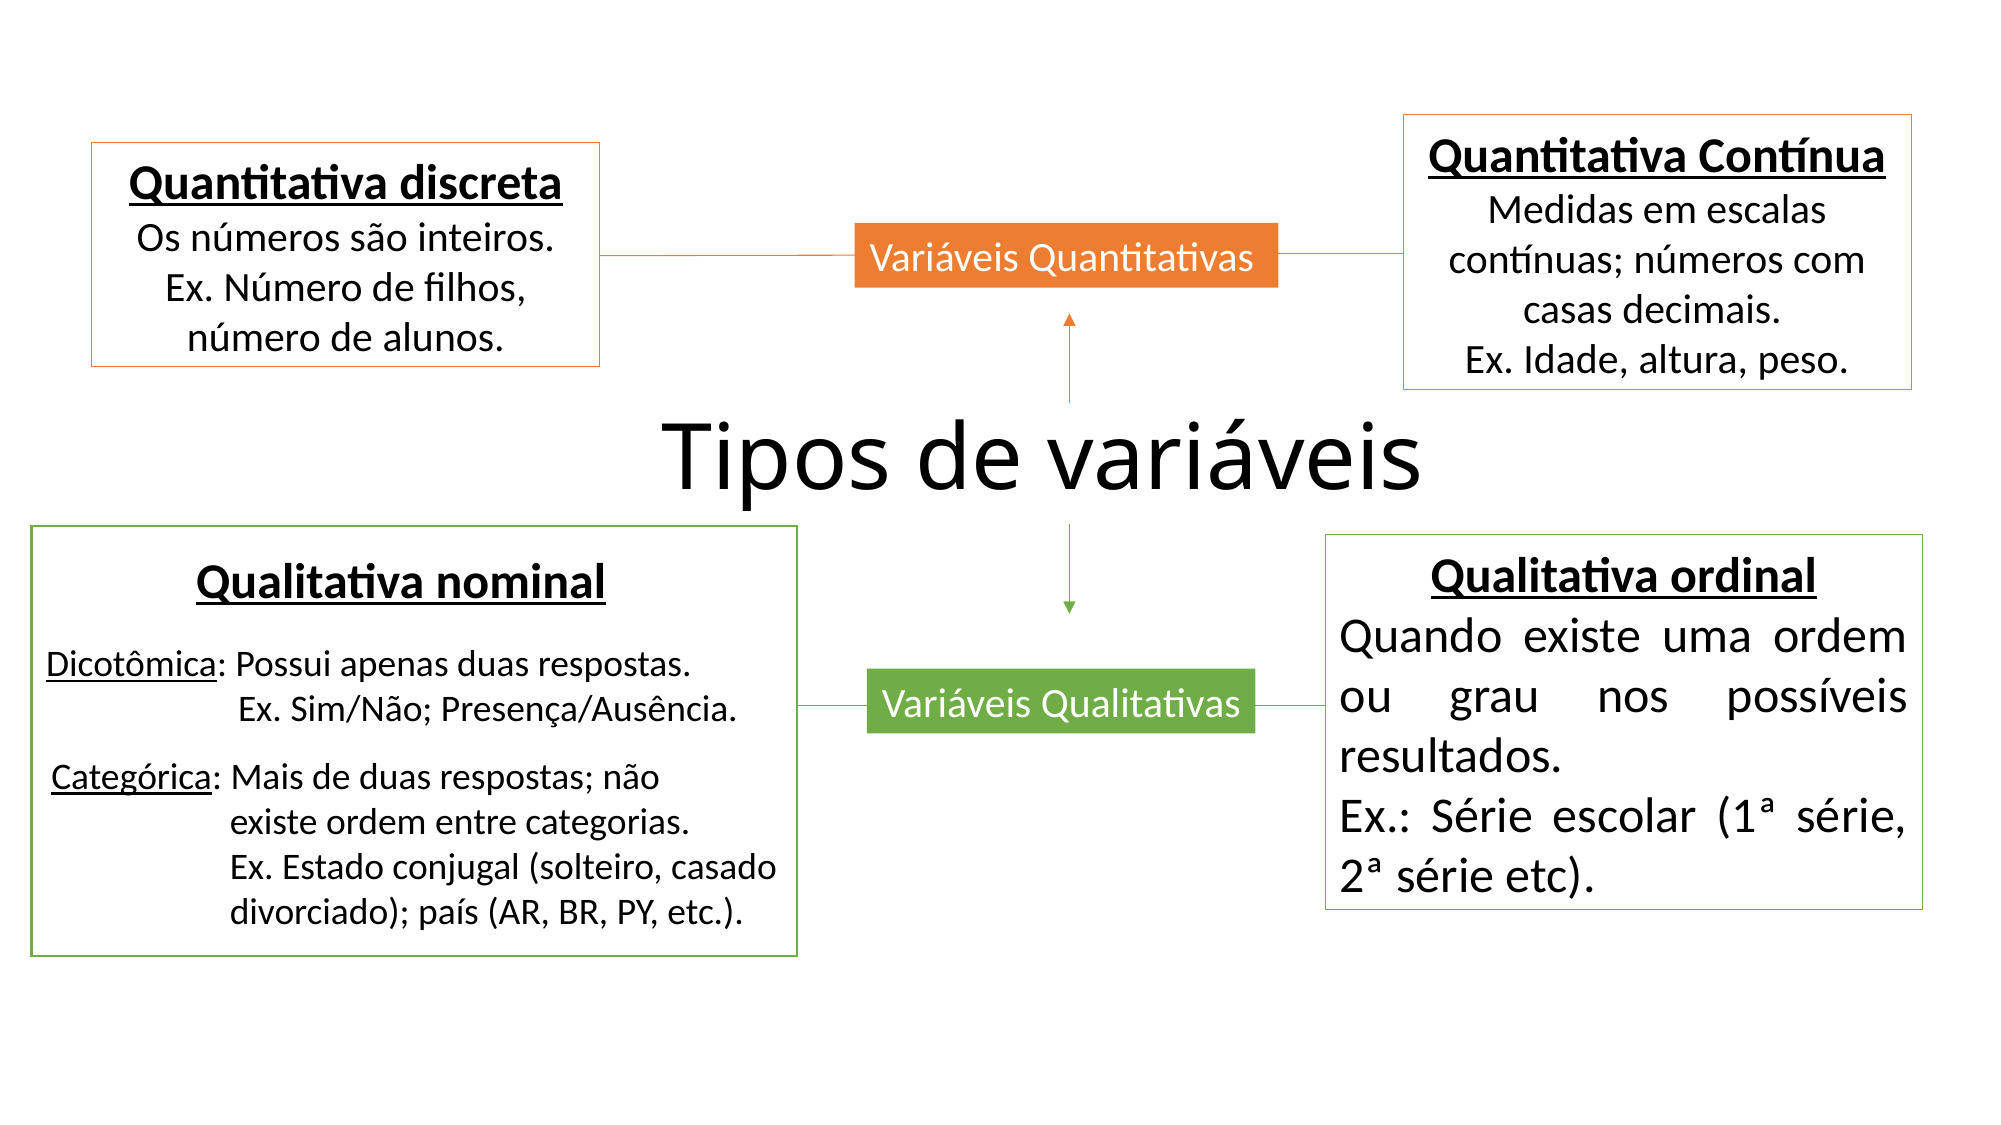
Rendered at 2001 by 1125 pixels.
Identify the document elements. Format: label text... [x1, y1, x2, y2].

title Tipos de variáveis [180, 351, 1906, 569]
text_box Quantitativa discreta Os números são inteiros. Ex. Número de filhos, número de alunos. [91, 142, 600, 367]
text_box Quantitativa Contínua Medidas em escalas contínuas; números com casas decimais. Ex. Idade, altura, peso. [1403, 114, 1912, 390]
text_box Variáveis Qualitativas [866, 668, 1256, 734]
text_box [30, 525, 798, 957]
text_box Variáveis Quantitativas [854, 222, 1279, 288]
text_box Qualitativa ordinal Quando existe uma ordem ou grau nos possíveis resultados. Ex.: Série escolar (1ª série, 2ª série etc). [1325, 534, 1923, 910]
